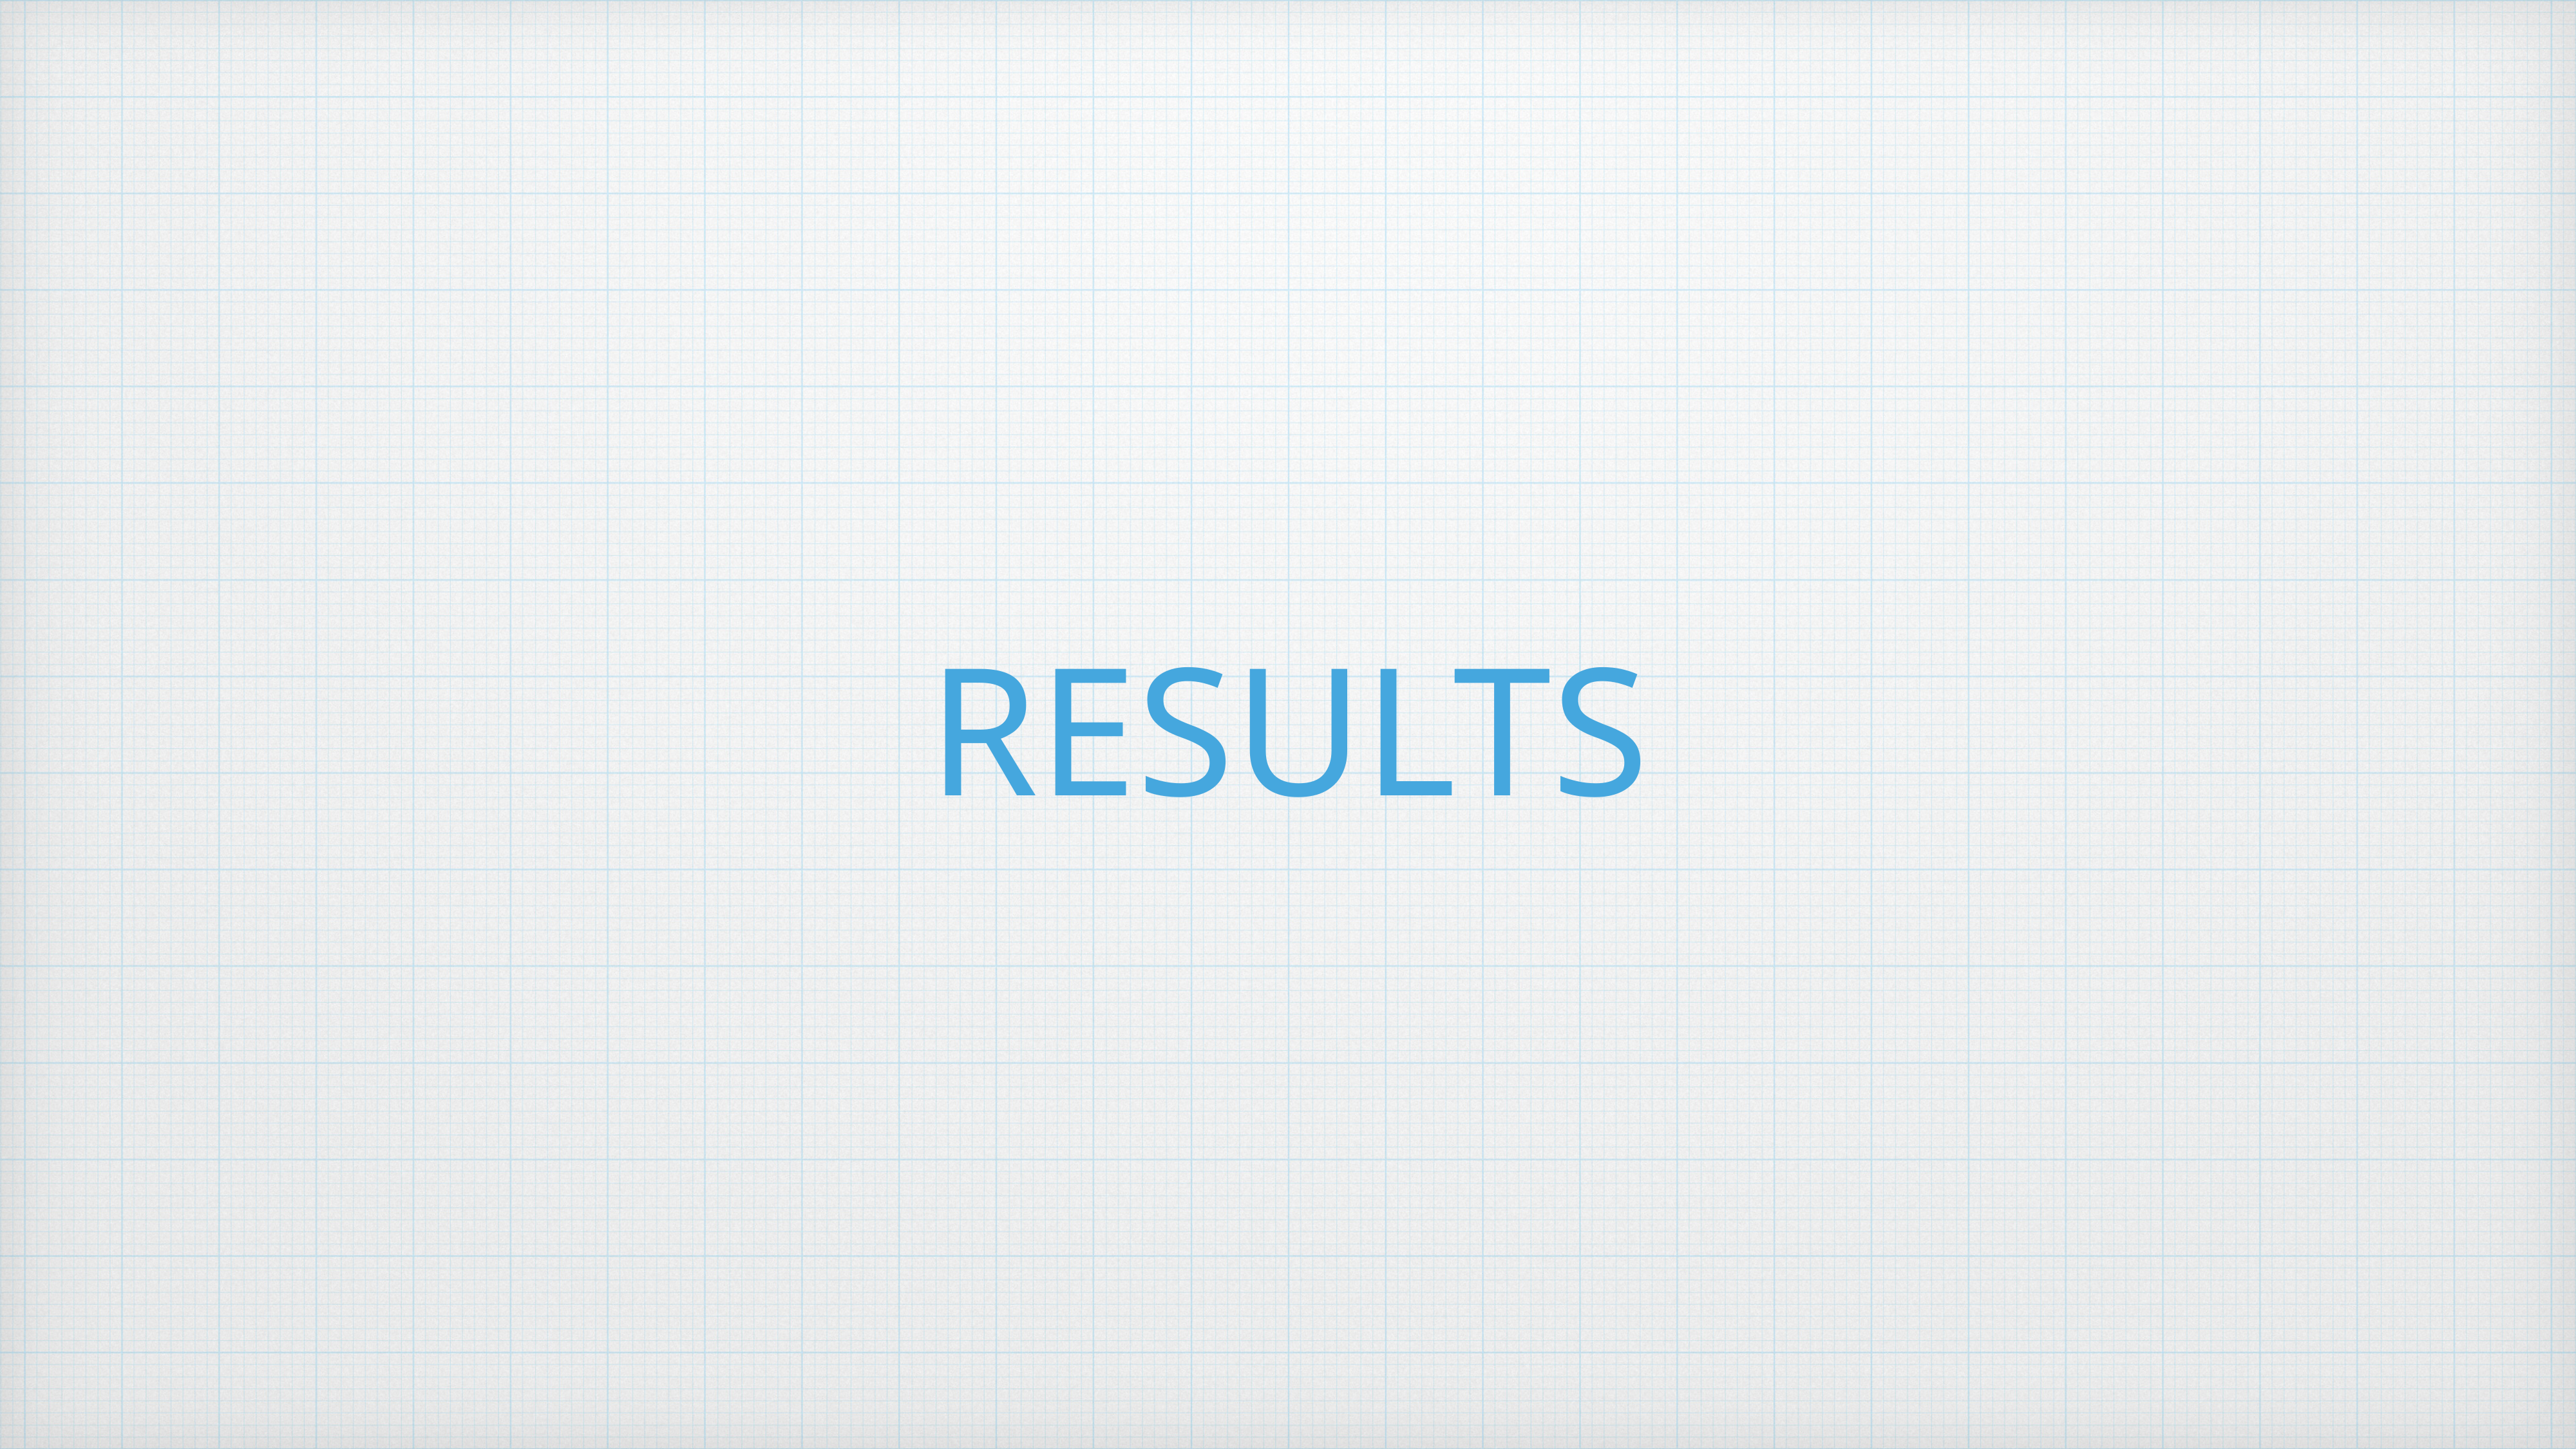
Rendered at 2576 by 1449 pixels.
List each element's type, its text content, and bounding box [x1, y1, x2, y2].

title RESULTS [252, 422, 2325, 1027]
picture [0, 0, 2576, 1449]
